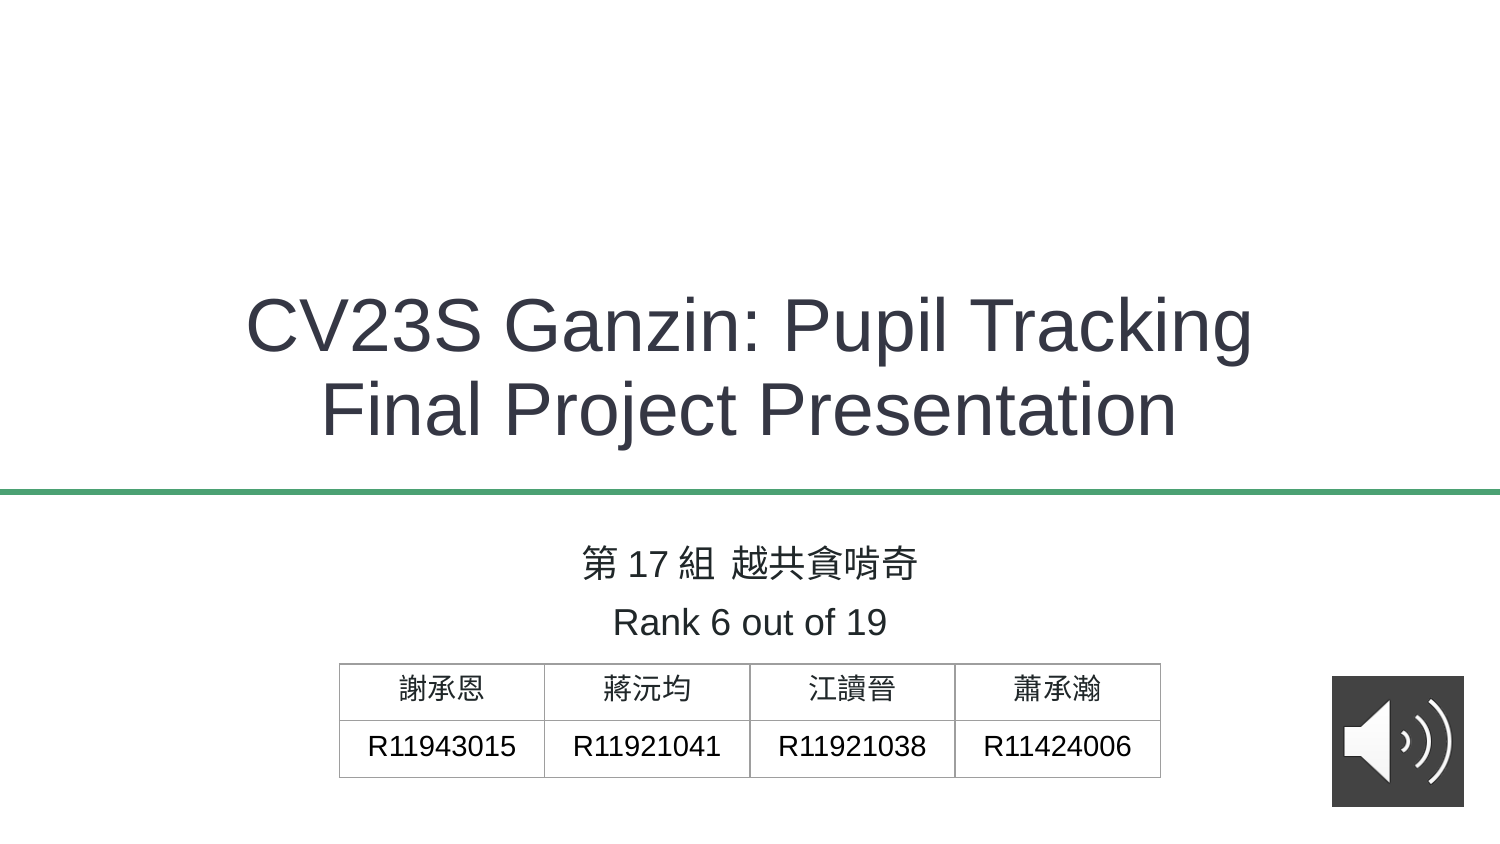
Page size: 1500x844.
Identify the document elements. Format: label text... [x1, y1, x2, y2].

title CV23S Ganzin: Pupil Tracking Final Project Presentation [83, 206, 1417, 467]
table_cell R11921038 [751, 721, 954, 777]
subtitle 第17組 越共貪啃奇 Rank 6 out of 19 [83, 511, 1417, 615]
table_header 蕭承瀚 [956, 665, 1160, 720]
picture [1330, 674, 1465, 809]
table_header 江讀晉 [751, 665, 954, 720]
table_cell R11943015 [340, 721, 544, 777]
table_header 謝承恩 [340, 665, 544, 720]
table_cell R11424006 [956, 721, 1160, 777]
table_header 蔣沅均 [545, 665, 749, 720]
table_cell R11921041 [545, 721, 749, 777]
